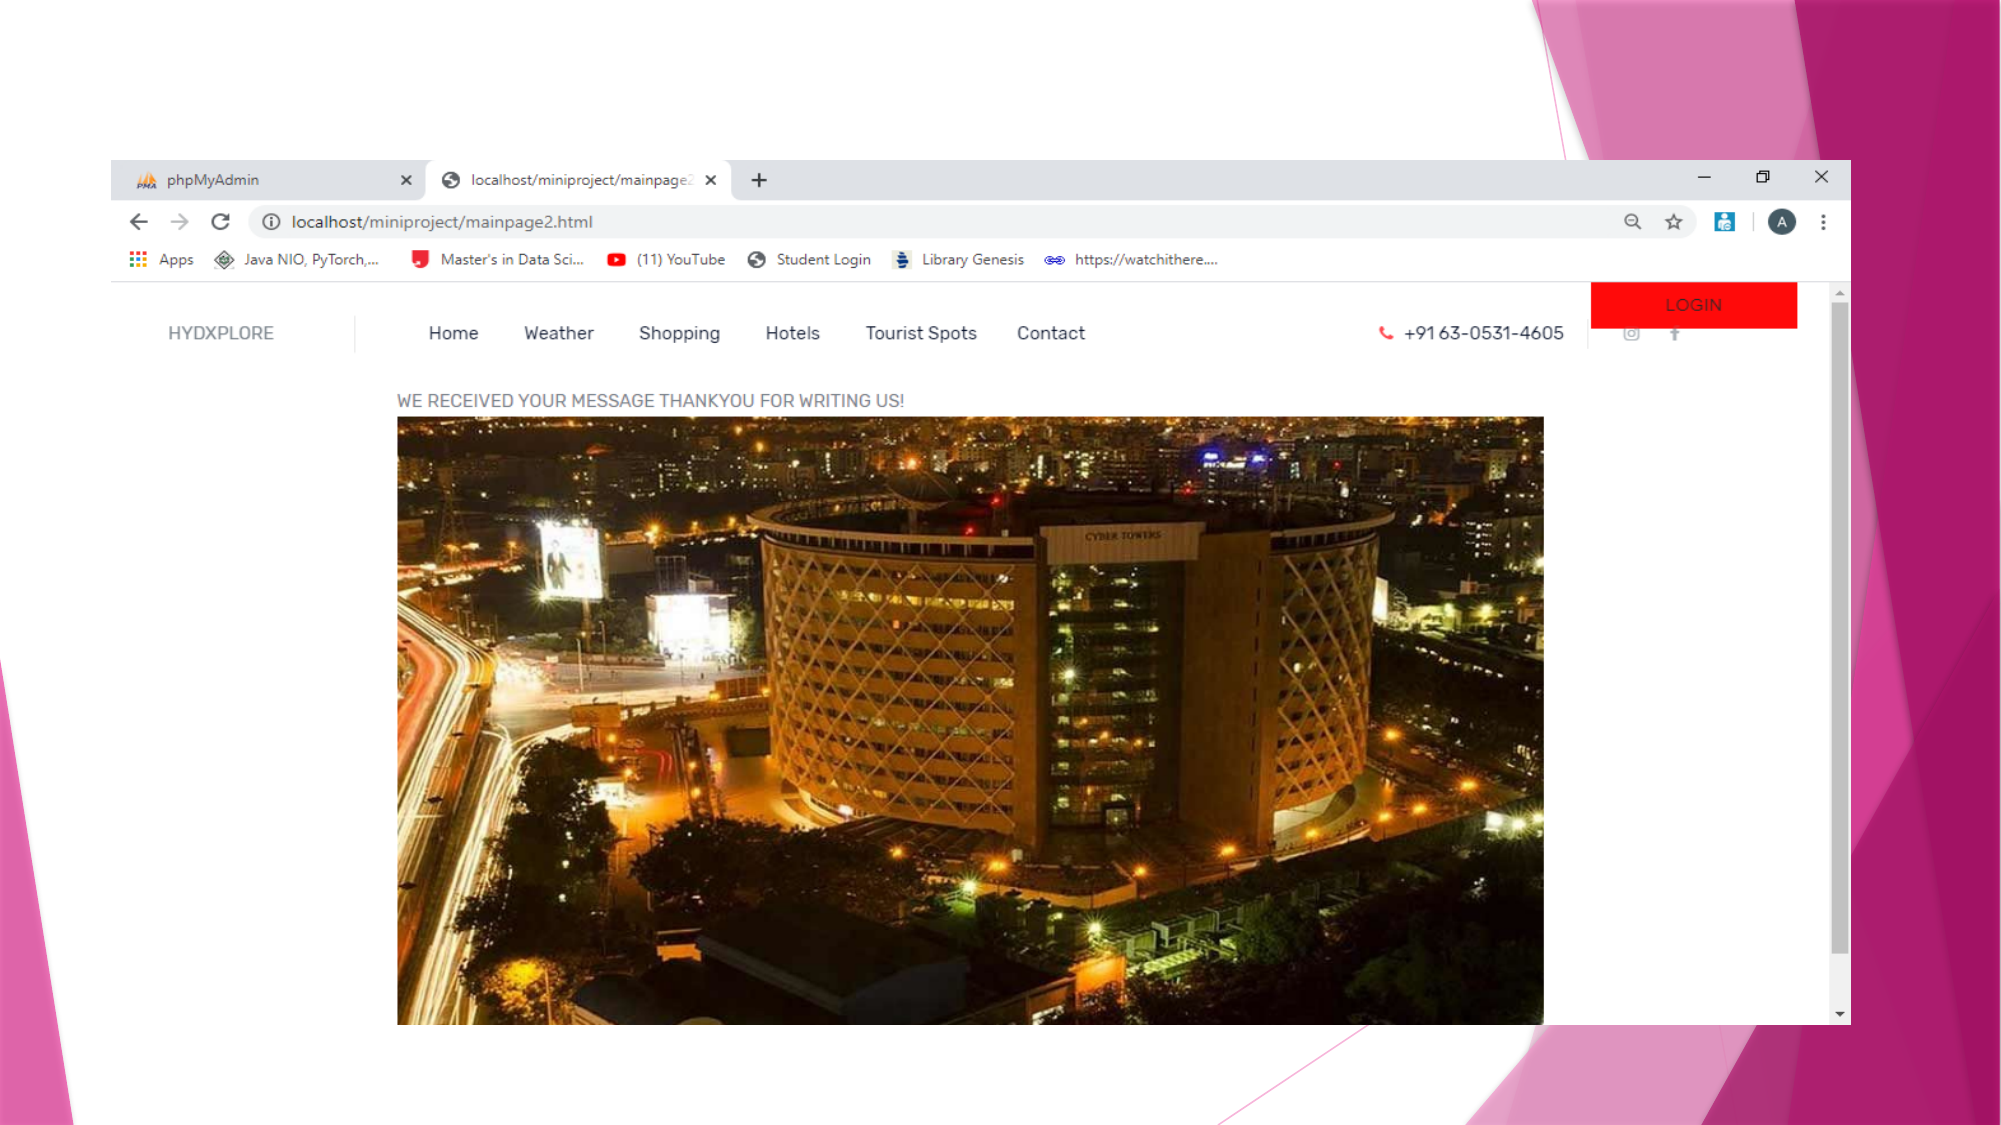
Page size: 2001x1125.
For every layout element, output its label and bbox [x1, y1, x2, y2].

list [110, 159, 1852, 1026]
